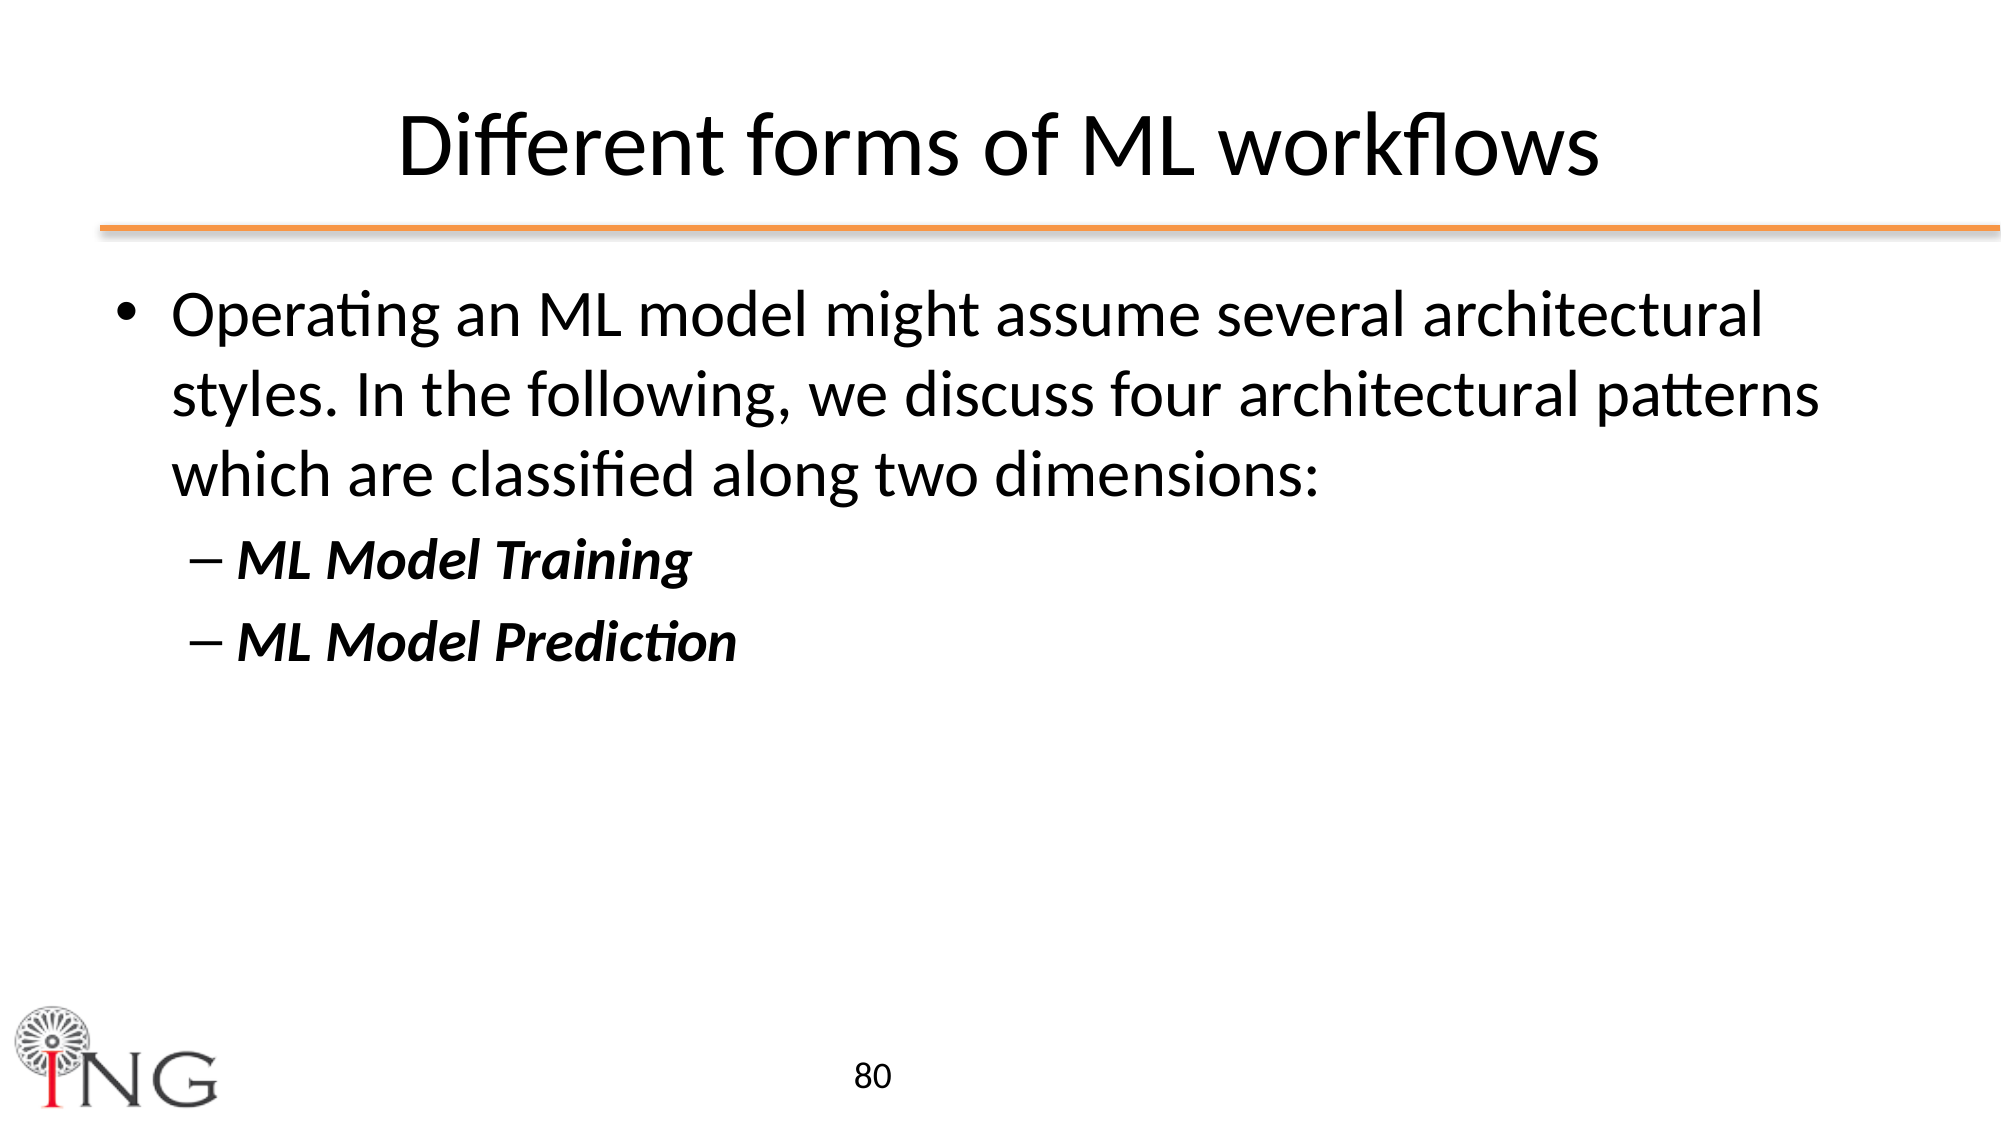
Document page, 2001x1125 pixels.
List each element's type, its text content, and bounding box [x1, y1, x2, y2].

picture [0, 987, 244, 1125]
title Different forms of ML workflows [99, 45, 1900, 233]
list Operating an ML model might assume several architectural styles. In the following, we discuss four architectural patterns which are classified along two dimensions: ML Model Training ML Model Prediction [99, 262, 1900, 1005]
slide_number 80 [839, 1043, 1900, 1104]
